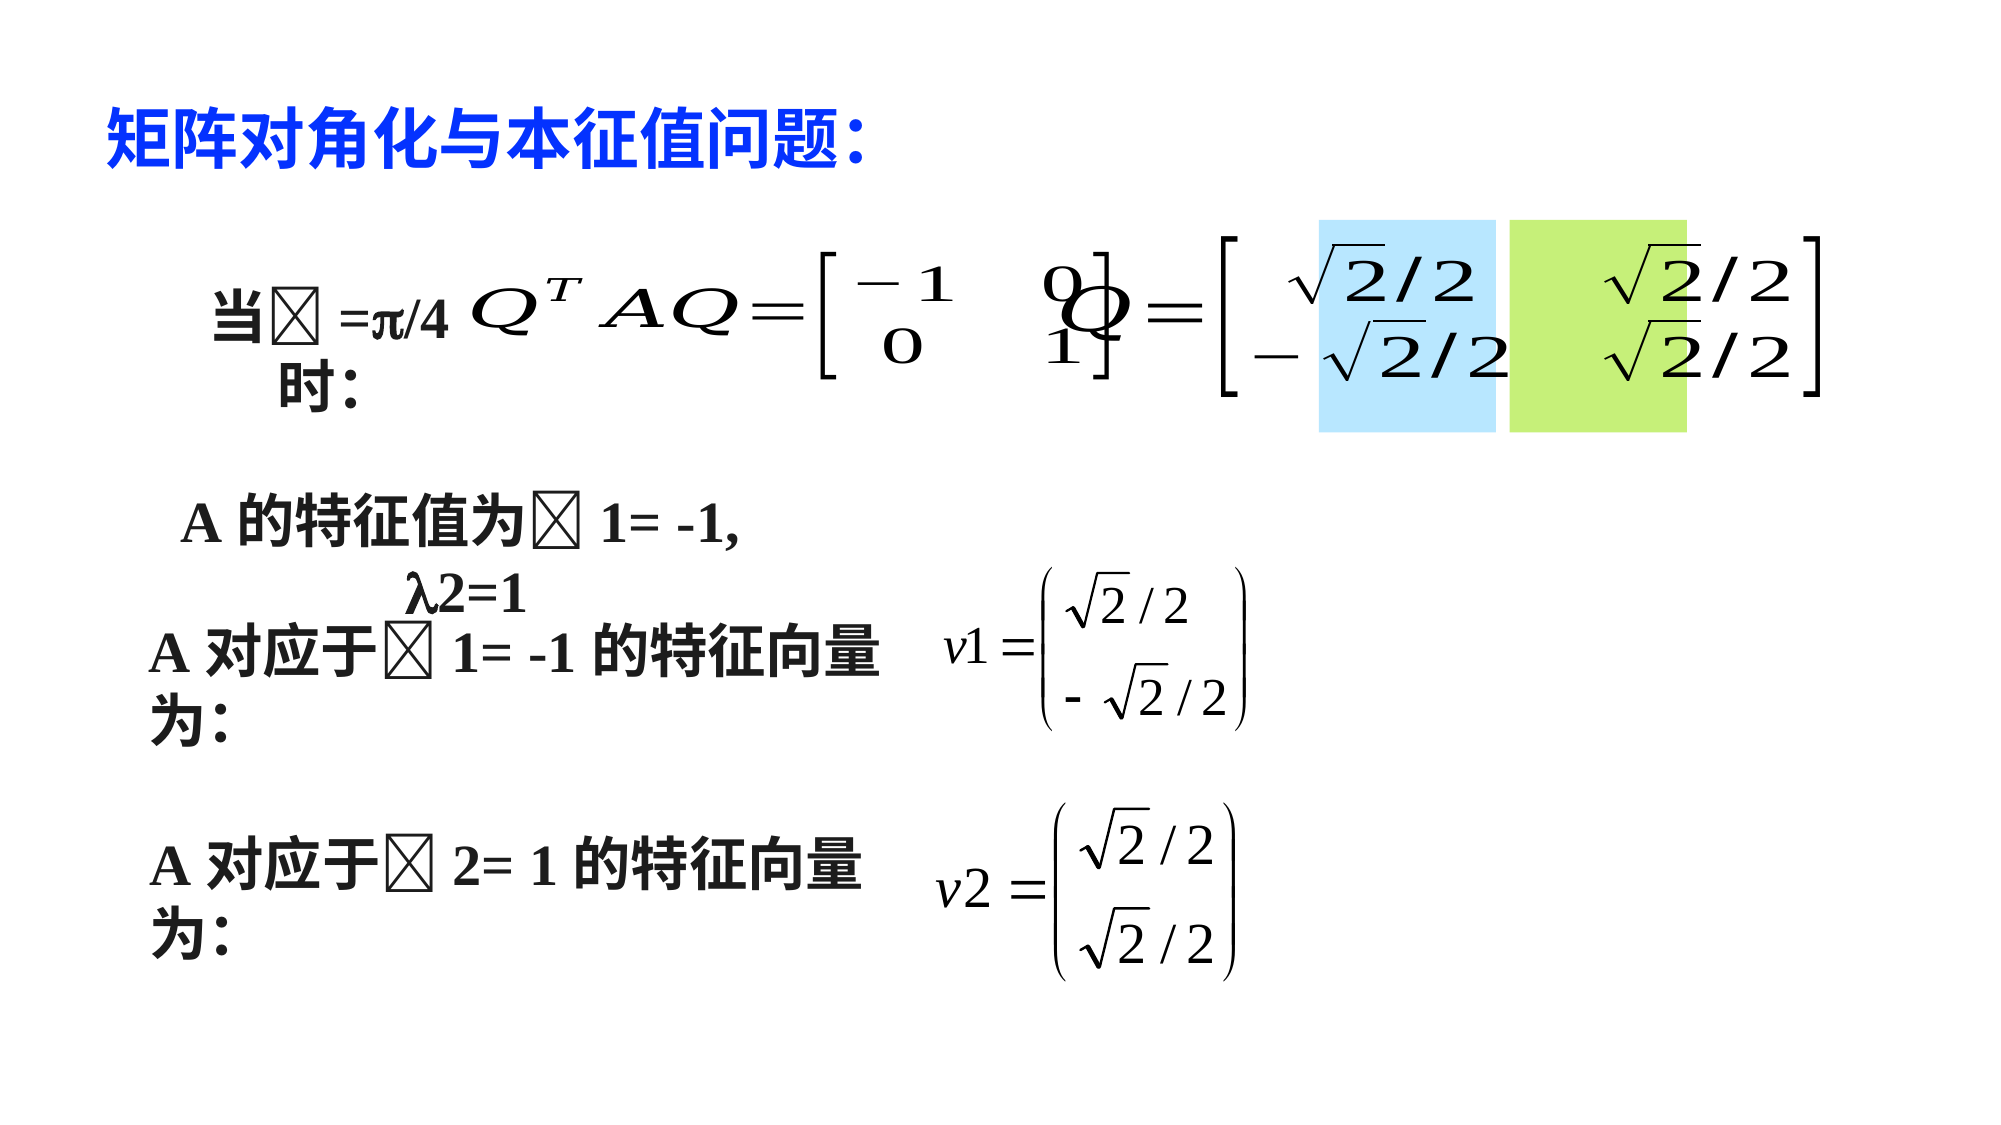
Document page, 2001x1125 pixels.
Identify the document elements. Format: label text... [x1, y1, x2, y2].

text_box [927, 790, 1254, 995]
text_box A对应于1= -1的特征向量为： [133, 607, 909, 762]
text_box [935, 556, 1262, 744]
text_box [1509, 219, 1687, 433]
text_box 矩阵对角化与本征值问题： [90, 89, 933, 185]
text_box A对应于2= 1的特征向量为： [134, 819, 910, 975]
text_box 当=/4时： [180, 272, 493, 428]
text_box A的特征值为1= -1, 2=1 [117, 477, 818, 632]
text_box [1318, 219, 1496, 433]
